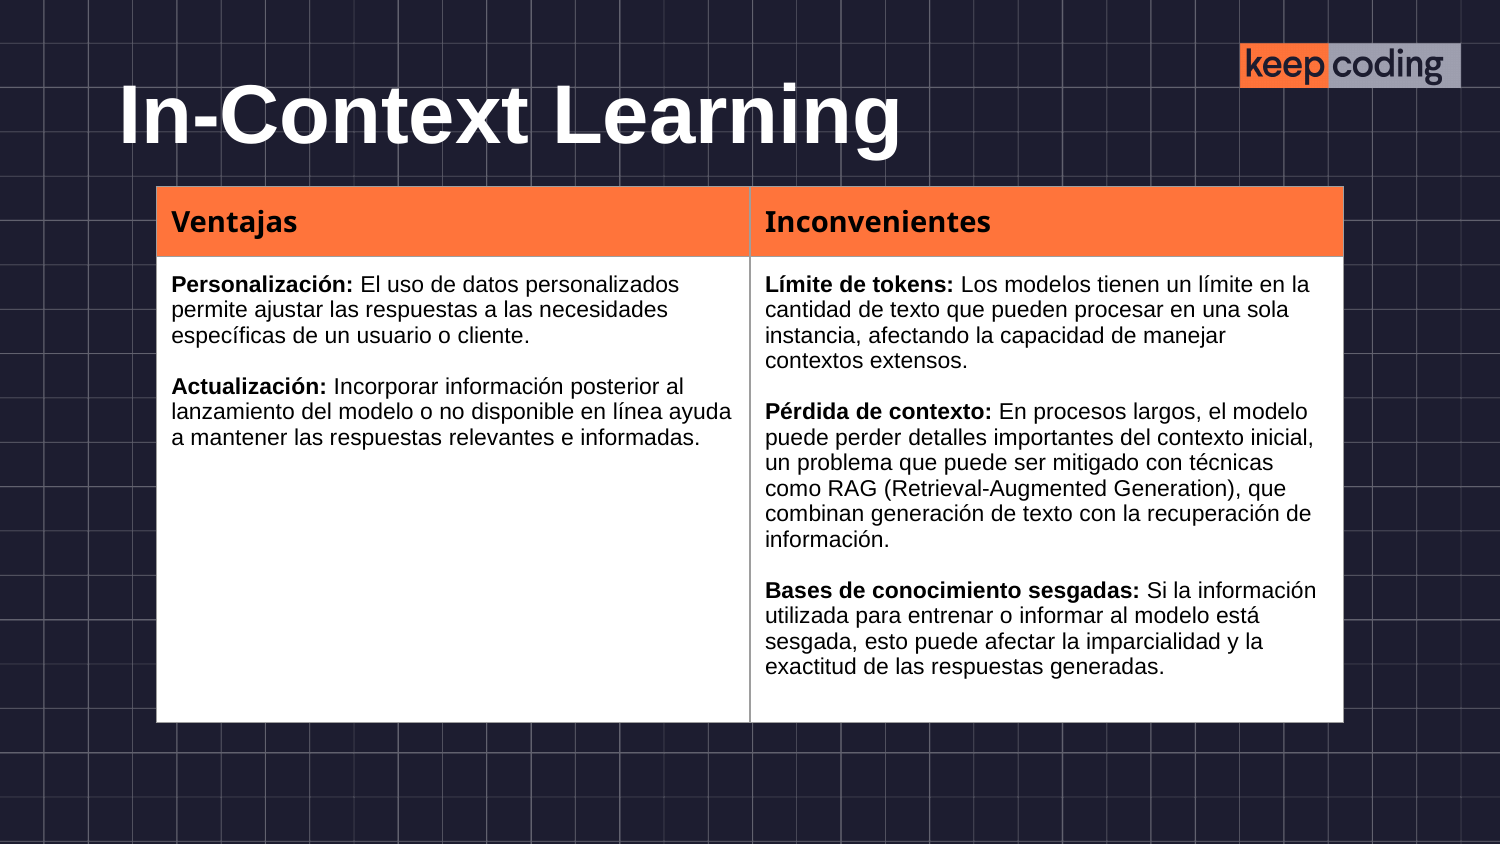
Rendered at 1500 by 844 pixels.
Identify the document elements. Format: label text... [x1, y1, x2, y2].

table_cell Personalización: El uso de datos personalizados permite ajustar las respuestas a las necesidades específicas de un usuario o cliente. Actualización: Incorporar información posterior al lanzamiento del modelo o no disponible en línea ayuda a mantener las respuestas relevantes e informadas. [157, 257, 749, 722]
table_cell Límite de tokens: Los modelos tienen un límite en la cantidad de texto que pueden procesar en una sola instancia, afectando la capacidad de manejar contextos extensos. Pérdida de contexto: En procesos largos, el modelo puede perder detalles importantes del contexto inicial, un problema que puede ser mitigado con técnicas como RAG (Retrieval-Augmented Generation), que combinan generación de texto con la recuperación de información. Bases de conocimiento sesgadas: Si la información utilizada para entrenar o informar al modelo está sesgada, esto puede afectar la imparcialidad y la exactitud de las respuestas generadas. [751, 257, 1343, 722]
table_header Inconvenientes [751, 187, 1343, 256]
title In-Context Learning [103, 45, 1225, 208]
picture [1240, 43, 1461, 88]
table_header Ventajas [157, 187, 749, 256]
